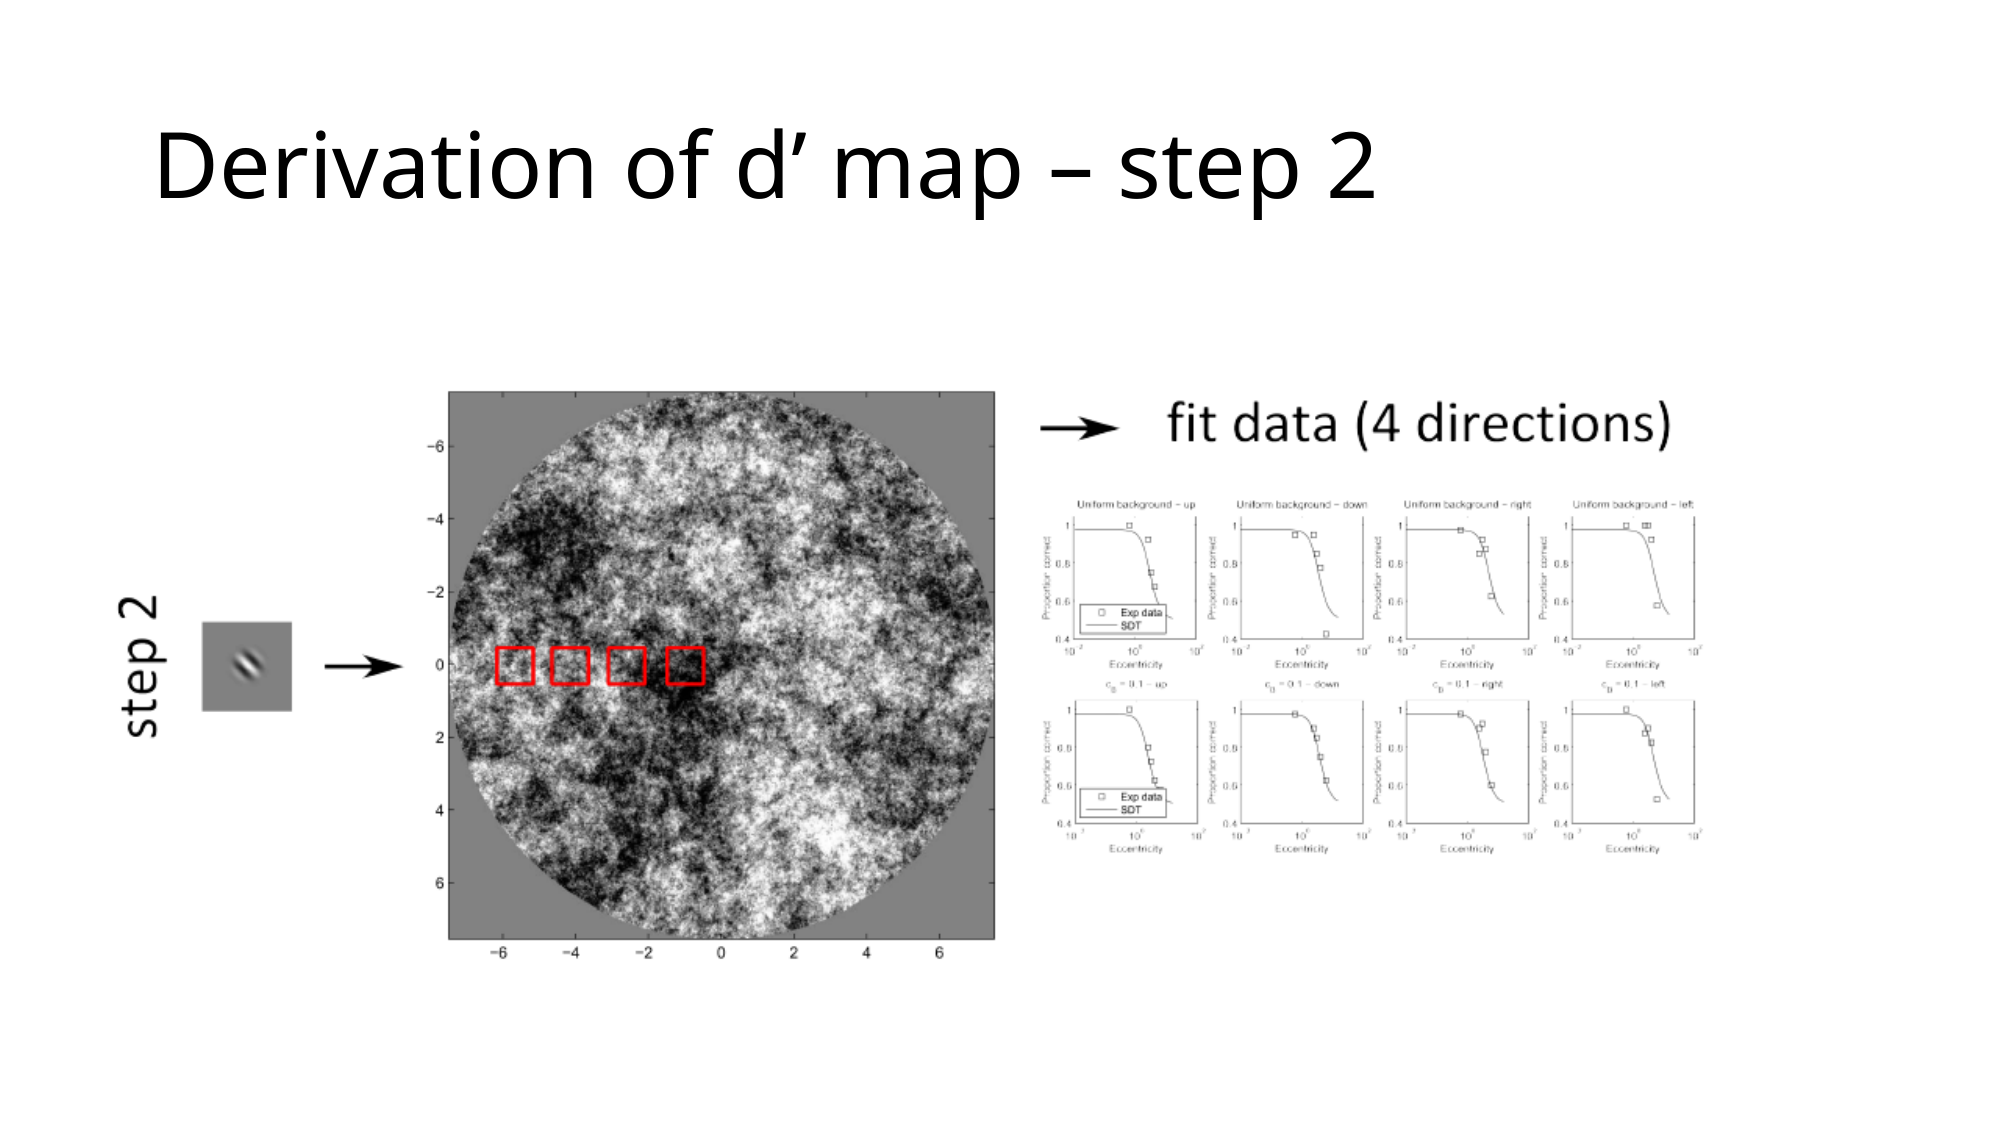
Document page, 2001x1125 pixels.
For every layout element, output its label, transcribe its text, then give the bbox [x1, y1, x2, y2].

title Derivation of d’ map – step 2 [137, 59, 1863, 278]
picture [74, 343, 2000, 970]
